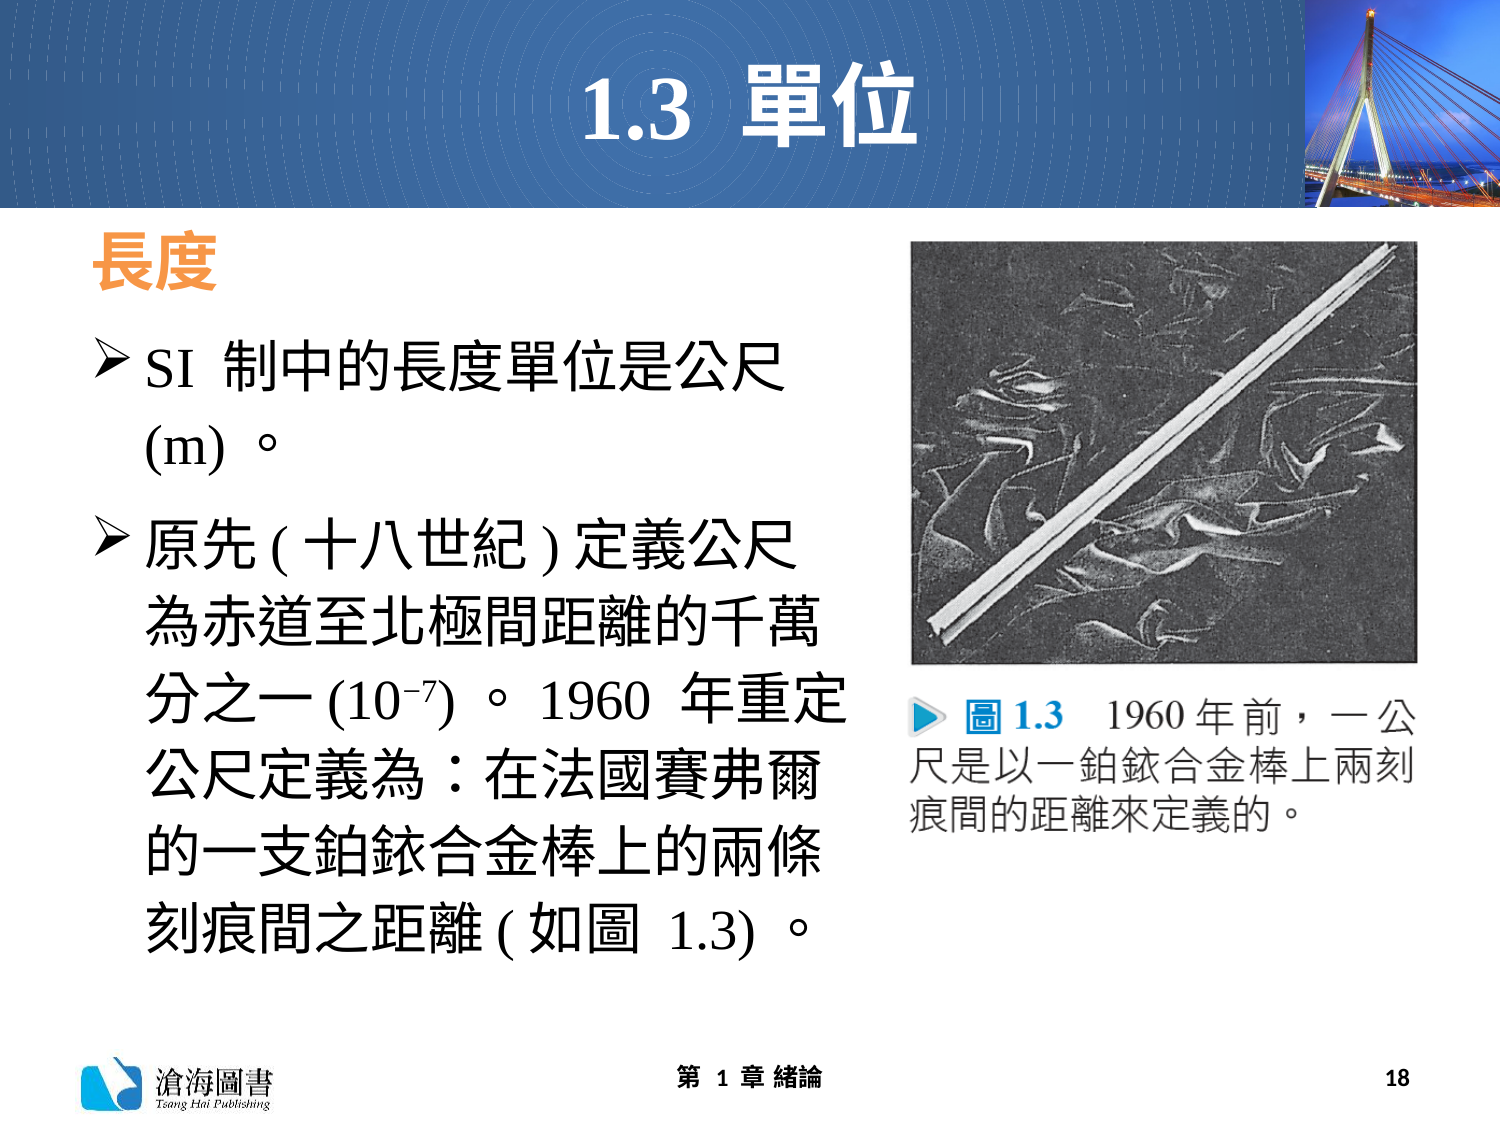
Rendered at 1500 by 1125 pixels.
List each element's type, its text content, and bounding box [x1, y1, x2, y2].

title 1.3 單位 [75, 21, 1425, 185]
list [900, 235, 1426, 847]
picture [75, 1049, 274, 1118]
footer 第 1 章 緒論 [512, 1046, 988, 1107]
slide_number 18 [1074, 1046, 1425, 1107]
picture [1305, 0, 1500, 207]
list 長度 SI 制中的長度單位是公尺(m)。 原先(十八世紀)定義公尺為赤道至北極間距離的千萬分之一(10−7)。1960 年重定公尺定義為：在法國賽弗爾的一支鉑銥合金棒上的兩條刻痕間之距離(如圖 1.3)。 [75, 219, 869, 1024]
